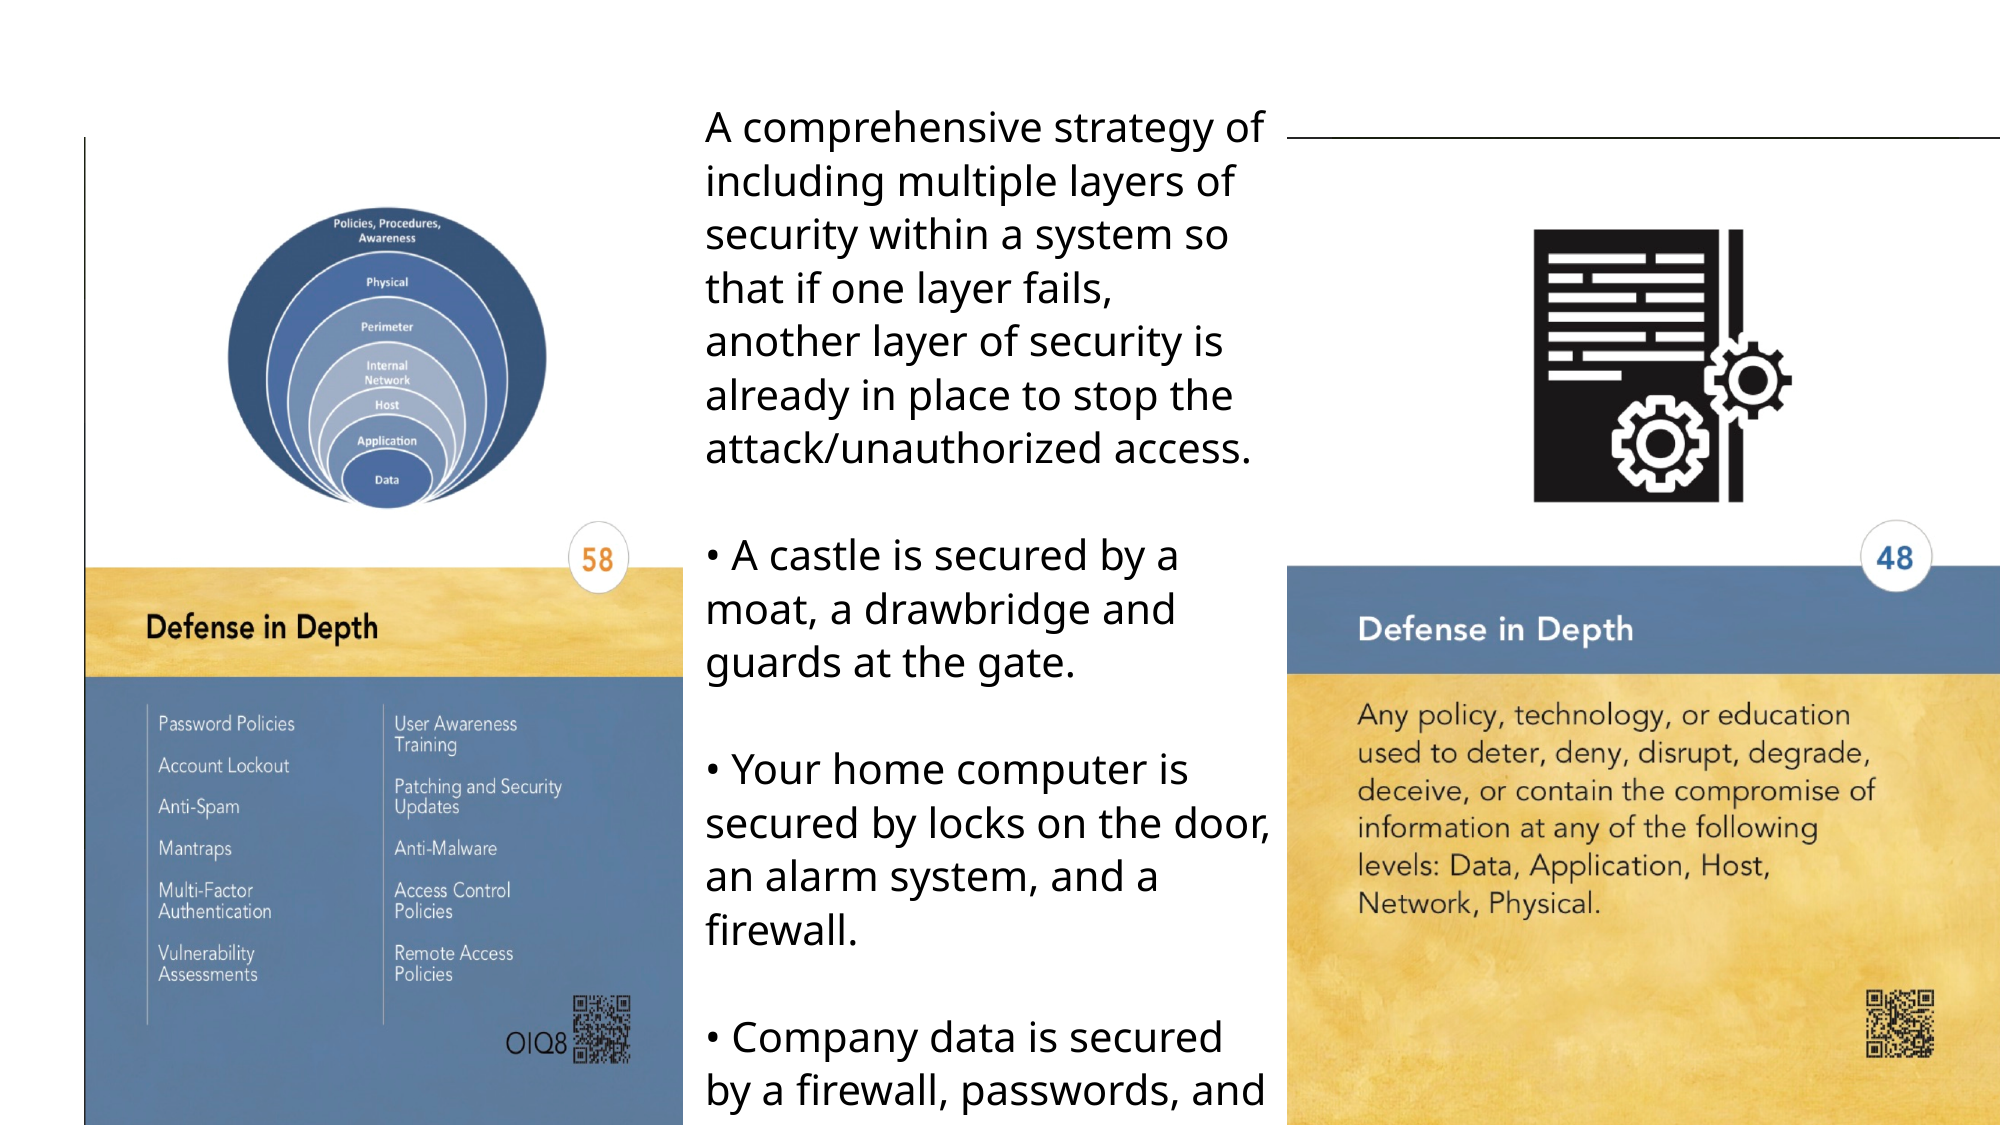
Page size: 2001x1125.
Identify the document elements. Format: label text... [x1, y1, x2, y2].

picture [1287, 137, 2000, 1125]
text_box A comprehensive strategy of including multiple layers of security within a system so that if one layer fails, another layer of security is already in place to stop the attack/unauthorized access. • A castle is secured by a moat, a drawbridge and guards at the gate. • Your home computer is secured by locks on the door, an alarm system, and a firewall. • Company data is secured by a firewall, passwords, and encryption. [689, 90, 1287, 1125]
picture [84, 137, 683, 1125]
